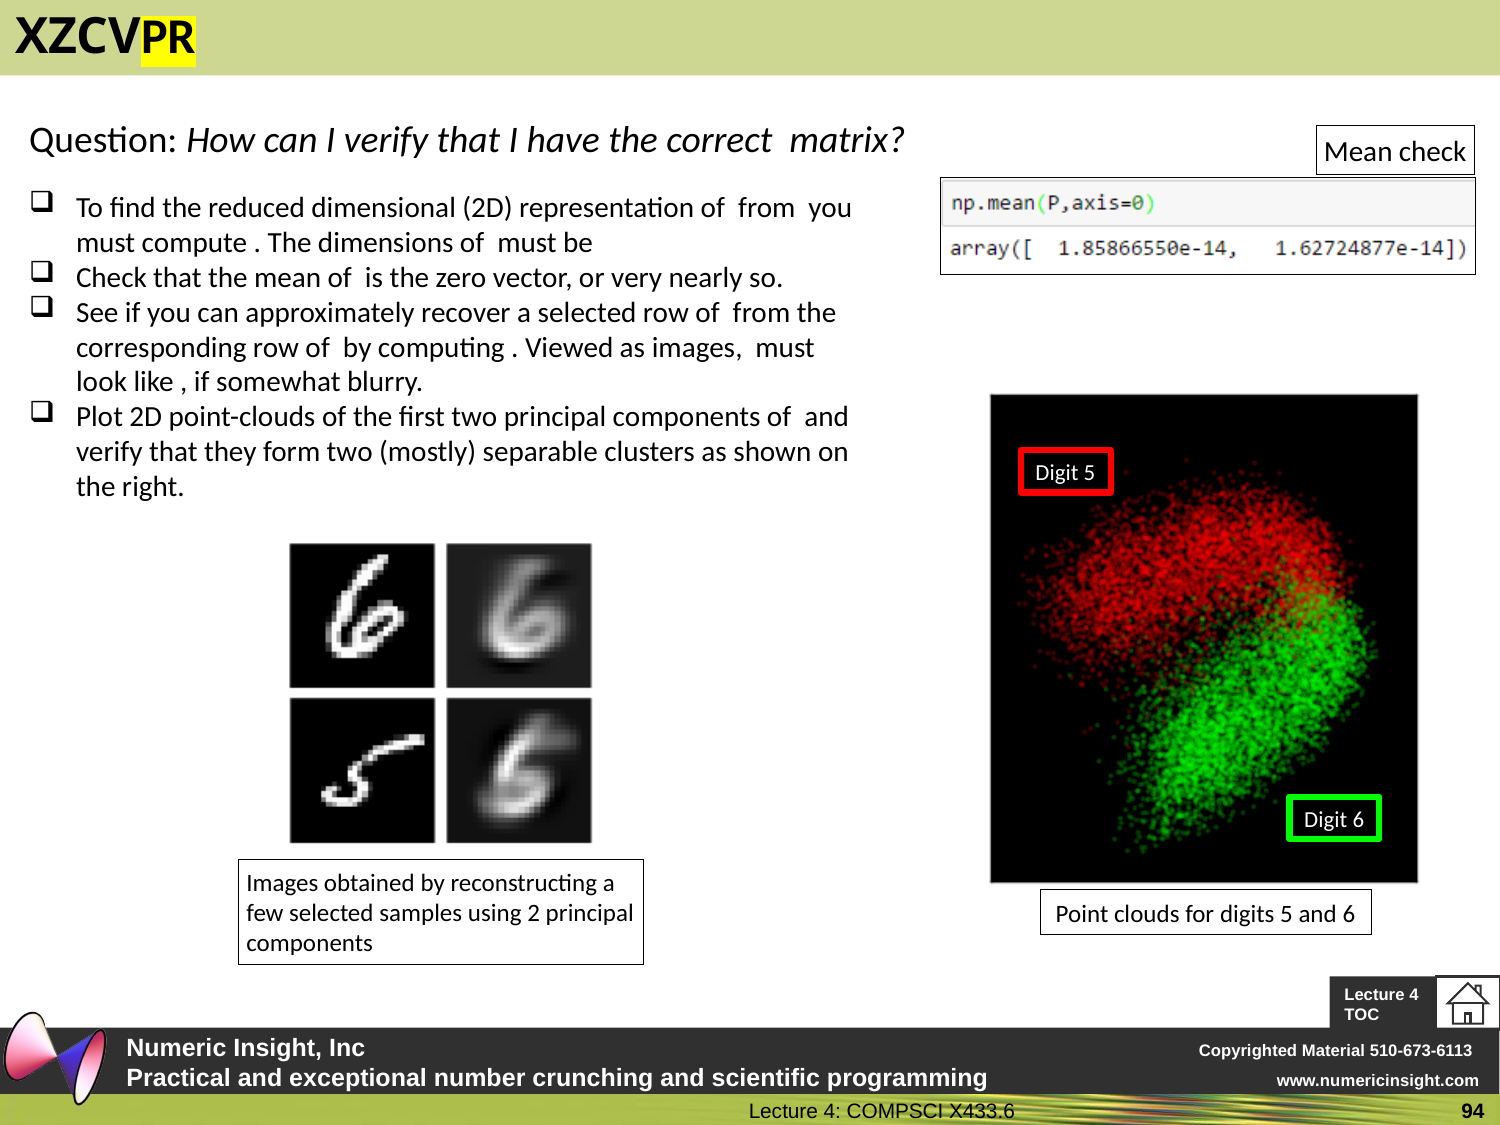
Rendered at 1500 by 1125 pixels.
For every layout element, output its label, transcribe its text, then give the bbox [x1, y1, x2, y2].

picture [0, 1007, 1500, 1125]
text_box Mean check [1316, 125, 1475, 175]
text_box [988, 392, 1424, 889]
text_box Images obtained by reconstructing a few selected samples using 2 principal components [238, 859, 644, 965]
title XZCVPR [0, 0, 1500, 76]
text_box Point clouds for digits 5 and 6 [1040, 889, 1372, 935]
picture [285, 539, 597, 848]
picture [940, 177, 1476, 274]
